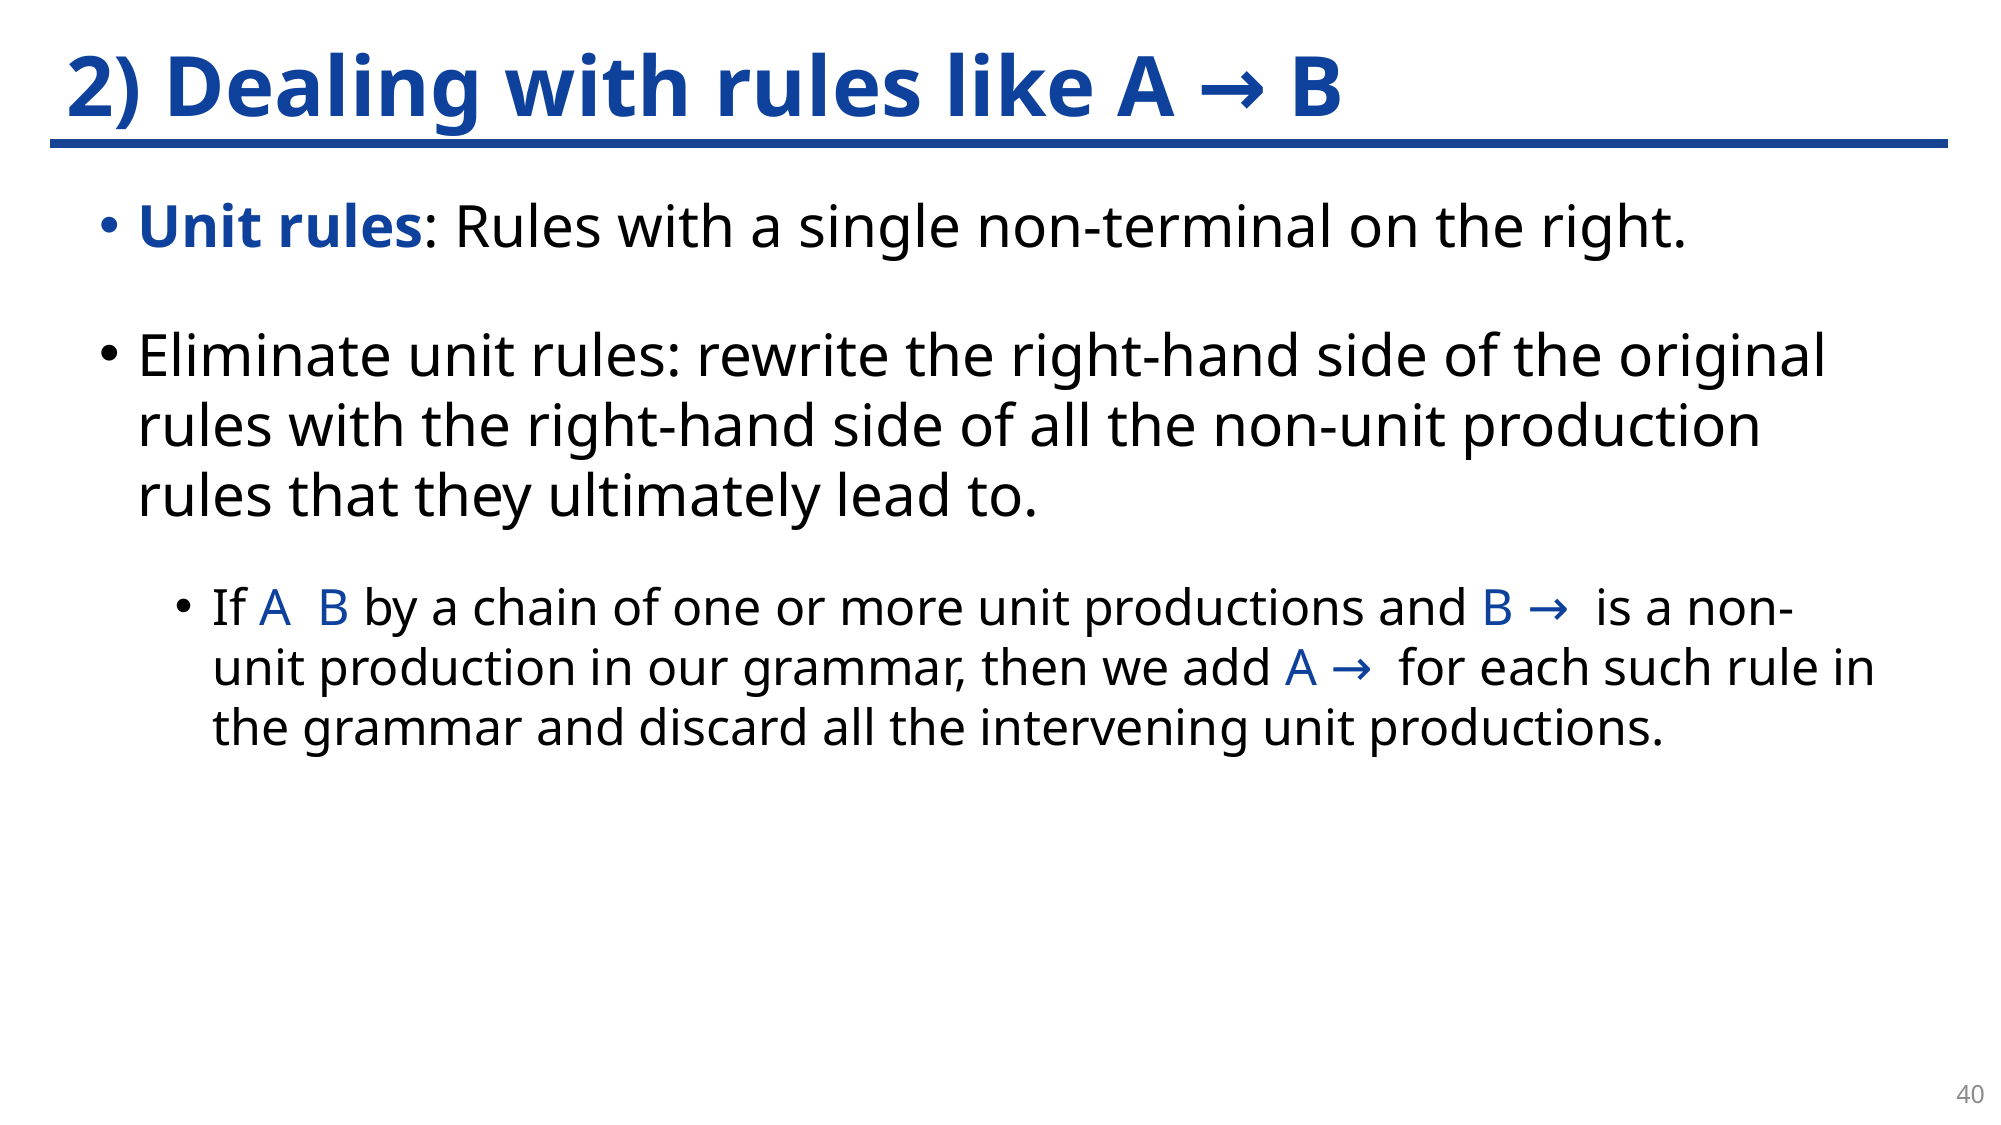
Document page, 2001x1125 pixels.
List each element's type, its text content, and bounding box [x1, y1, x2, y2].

slide_number 40 [1899, 1065, 2000, 1125]
title 2) Dealing with rules like A → B [51, 39, 1947, 140]
